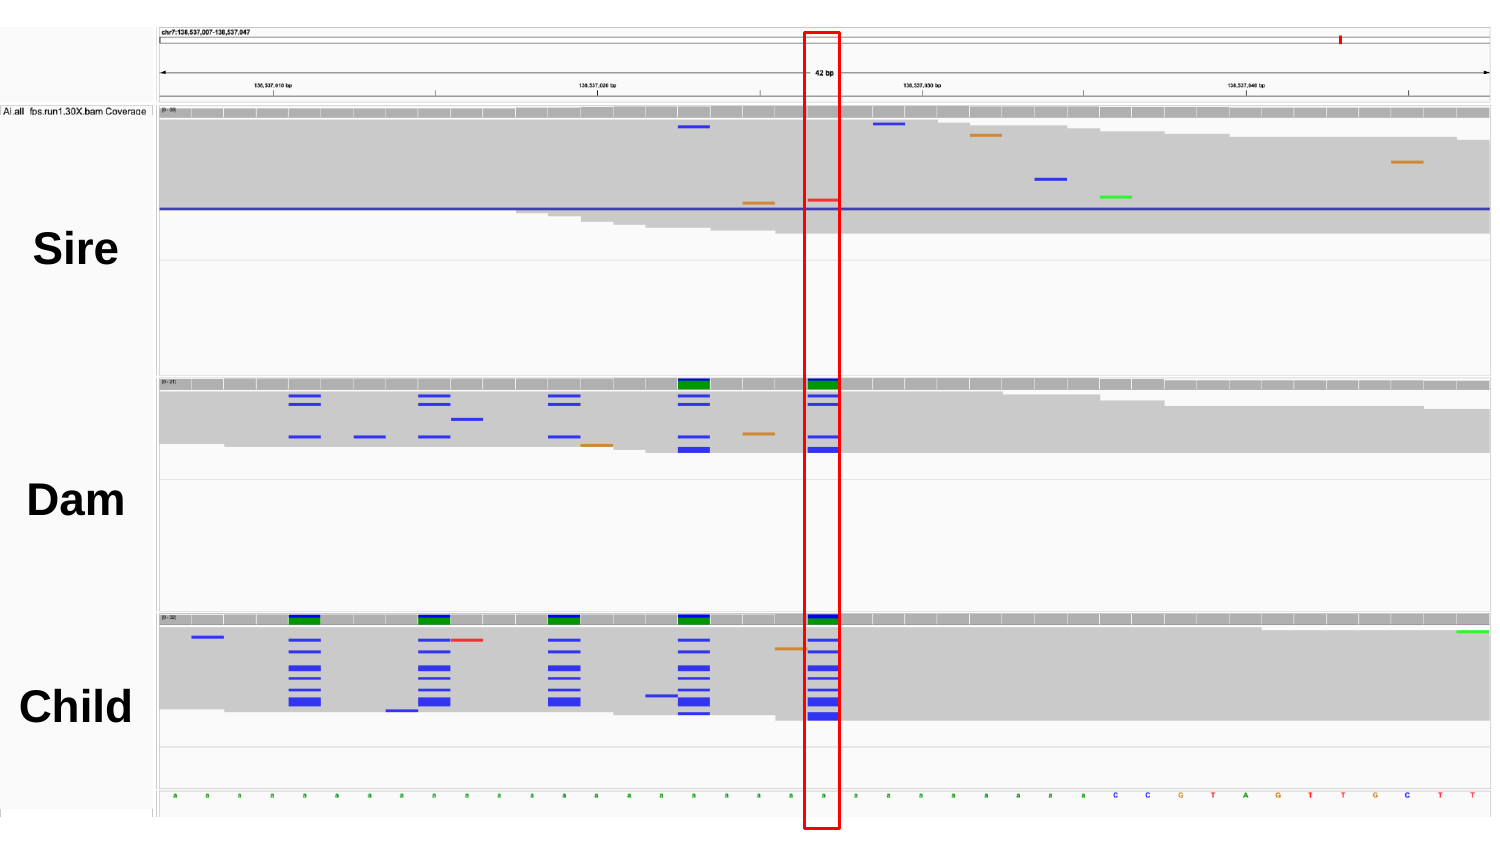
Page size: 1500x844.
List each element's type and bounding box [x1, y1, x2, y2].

text_box [804, 825, 840, 829]
picture [0, 26, 1500, 817]
